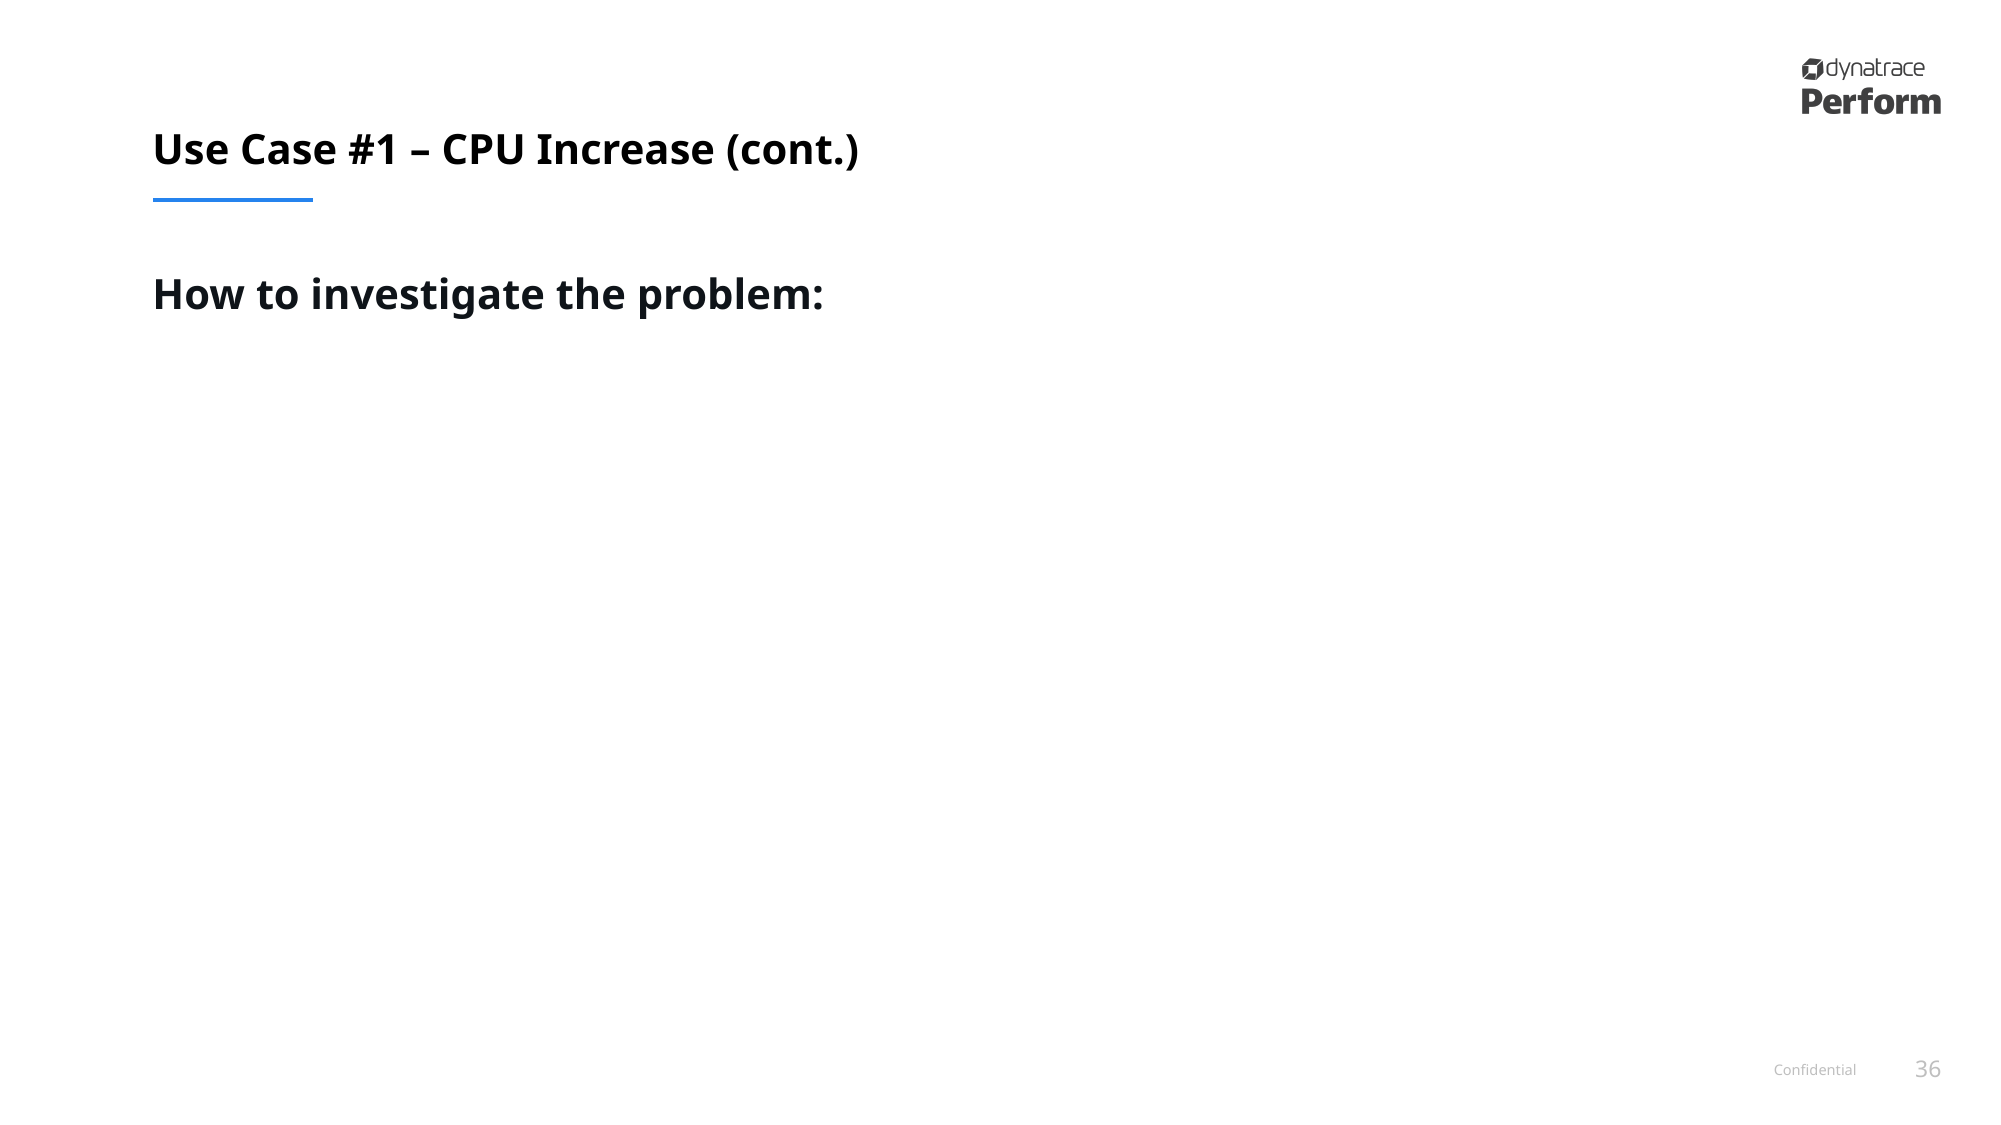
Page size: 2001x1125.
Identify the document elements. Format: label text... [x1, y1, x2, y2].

list How to investigate the problem: [137, 249, 1863, 1014]
picture [1797, 51, 1944, 125]
title Use Case #1 – CPU Increase (cont.) [137, 59, 1863, 181]
